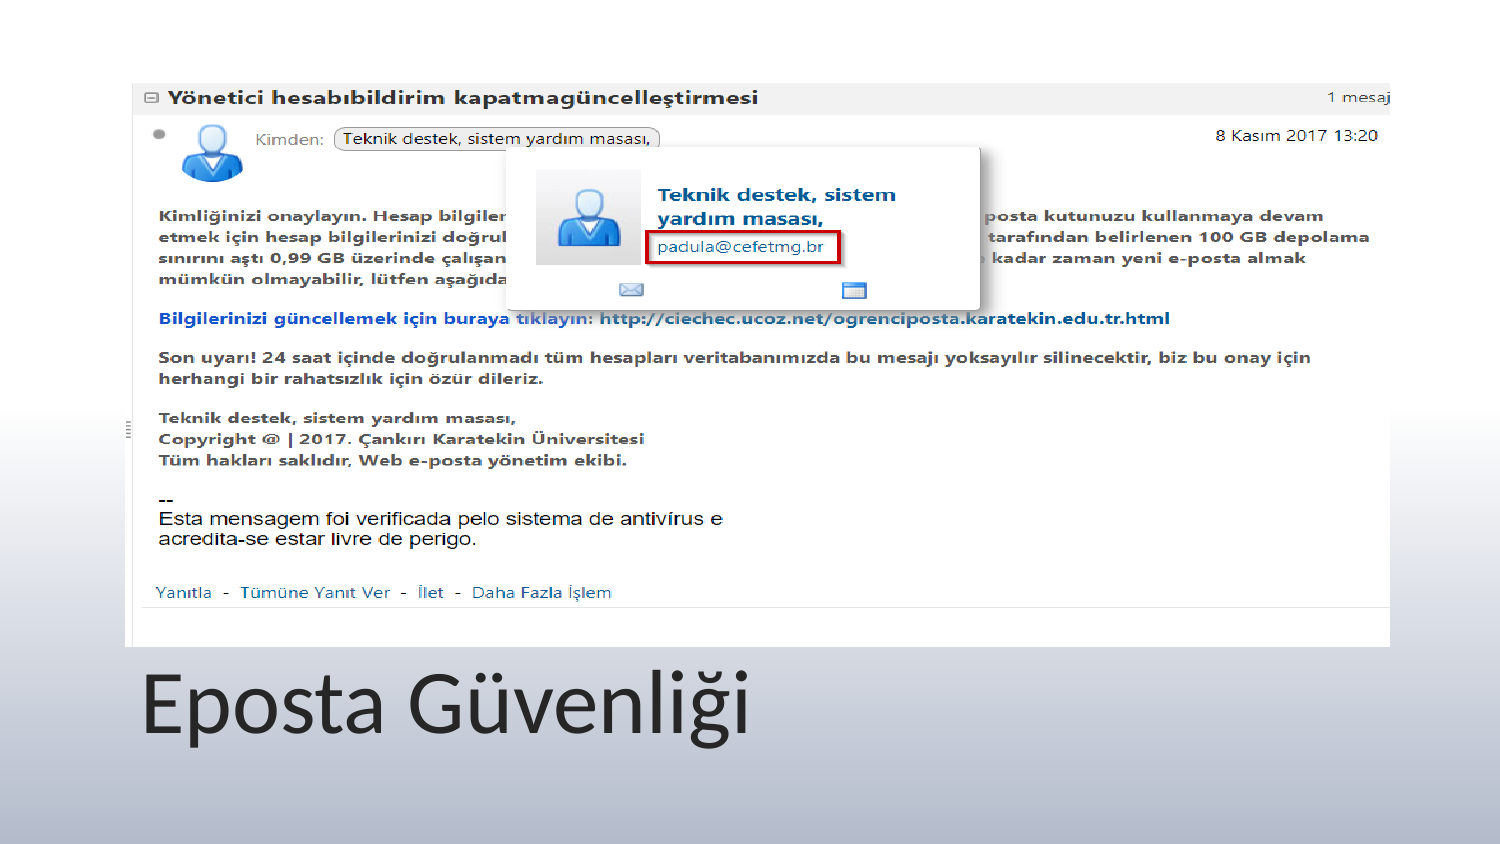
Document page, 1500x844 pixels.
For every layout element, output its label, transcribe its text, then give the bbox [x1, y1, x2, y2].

title Eposta Güvenliği [125, 658, 1238, 760]
picture [124, 78, 1391, 648]
